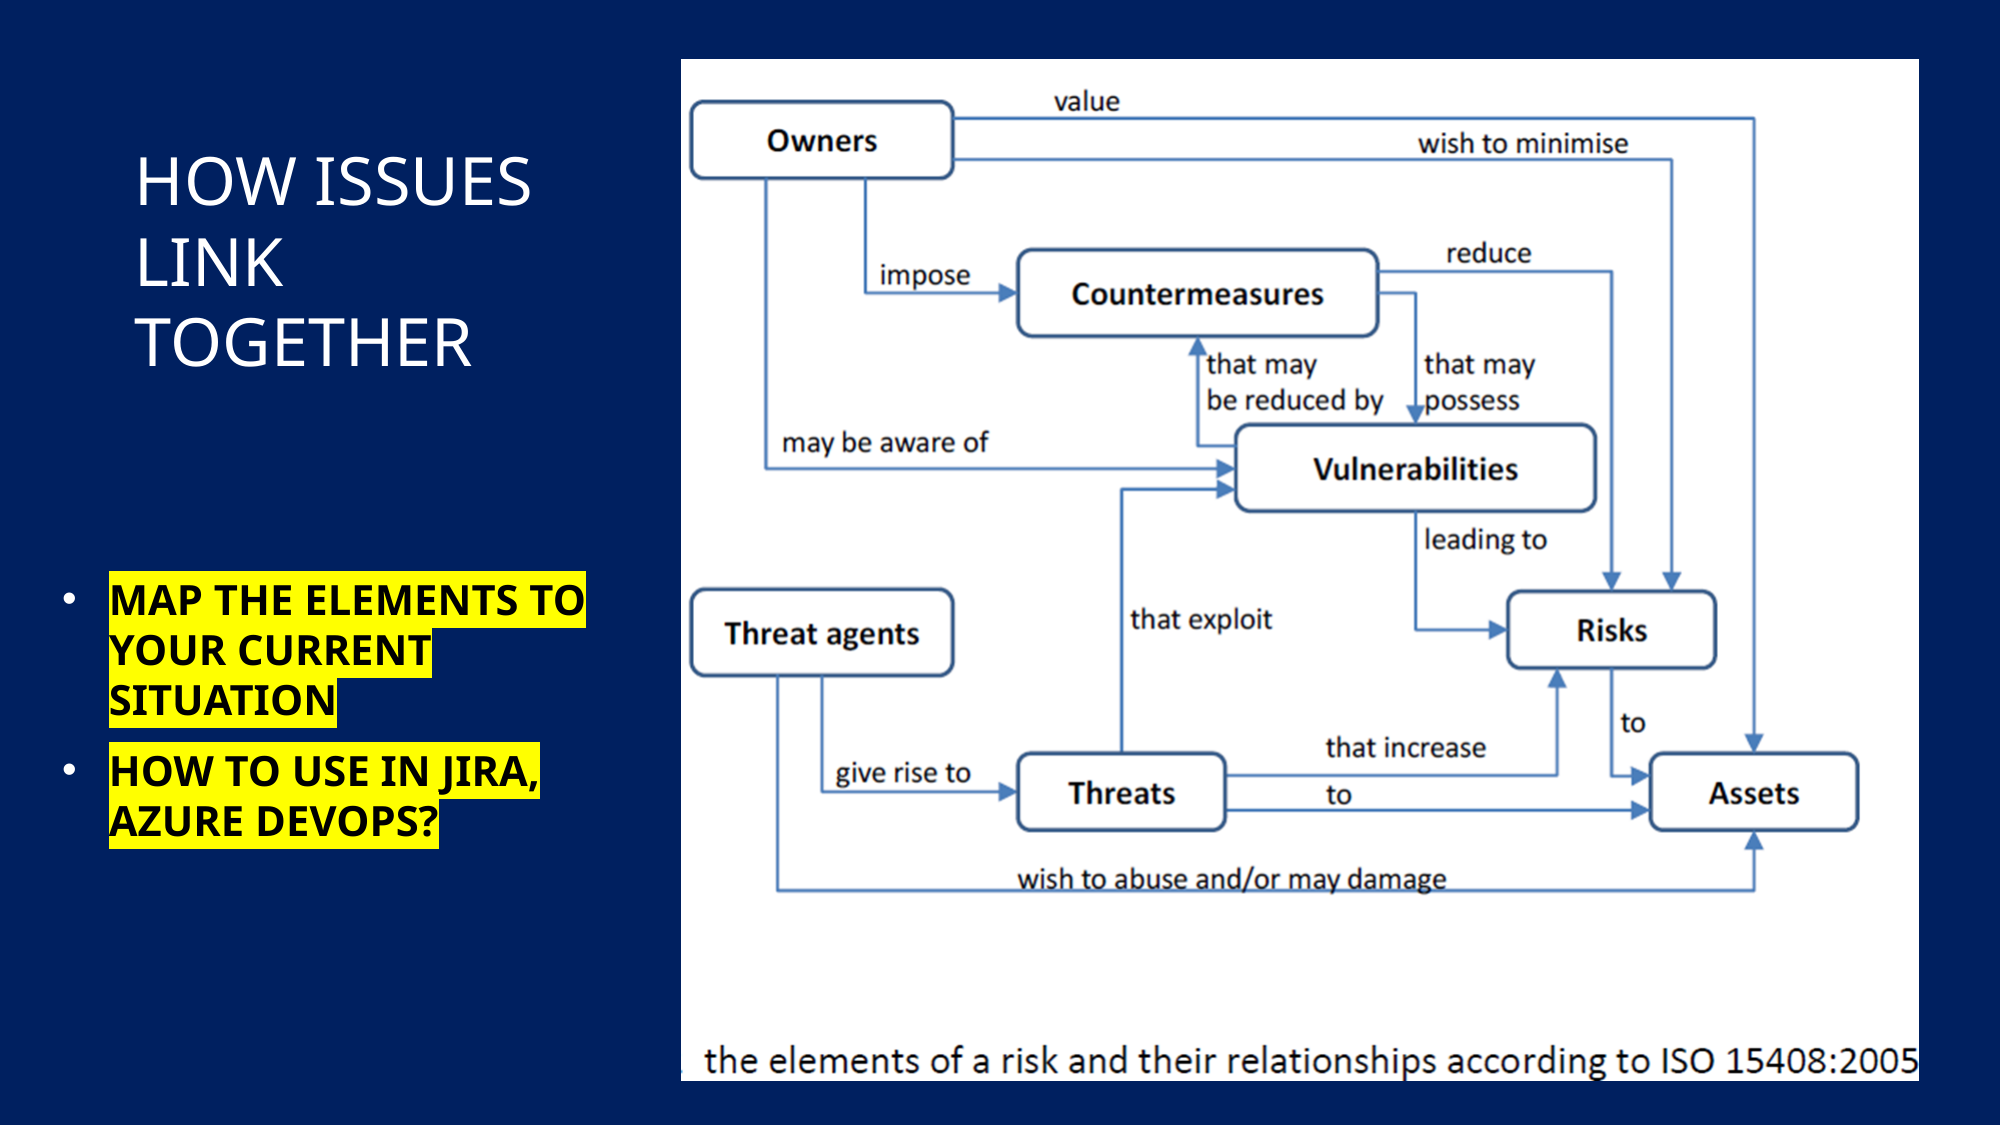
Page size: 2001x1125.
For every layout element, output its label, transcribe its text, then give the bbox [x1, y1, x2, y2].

title How issues link together [119, 103, 582, 416]
list Map the elements to your current situation How to use in Jira, Azure DevOps? [47, 452, 630, 966]
picture [681, 59, 1919, 1081]
